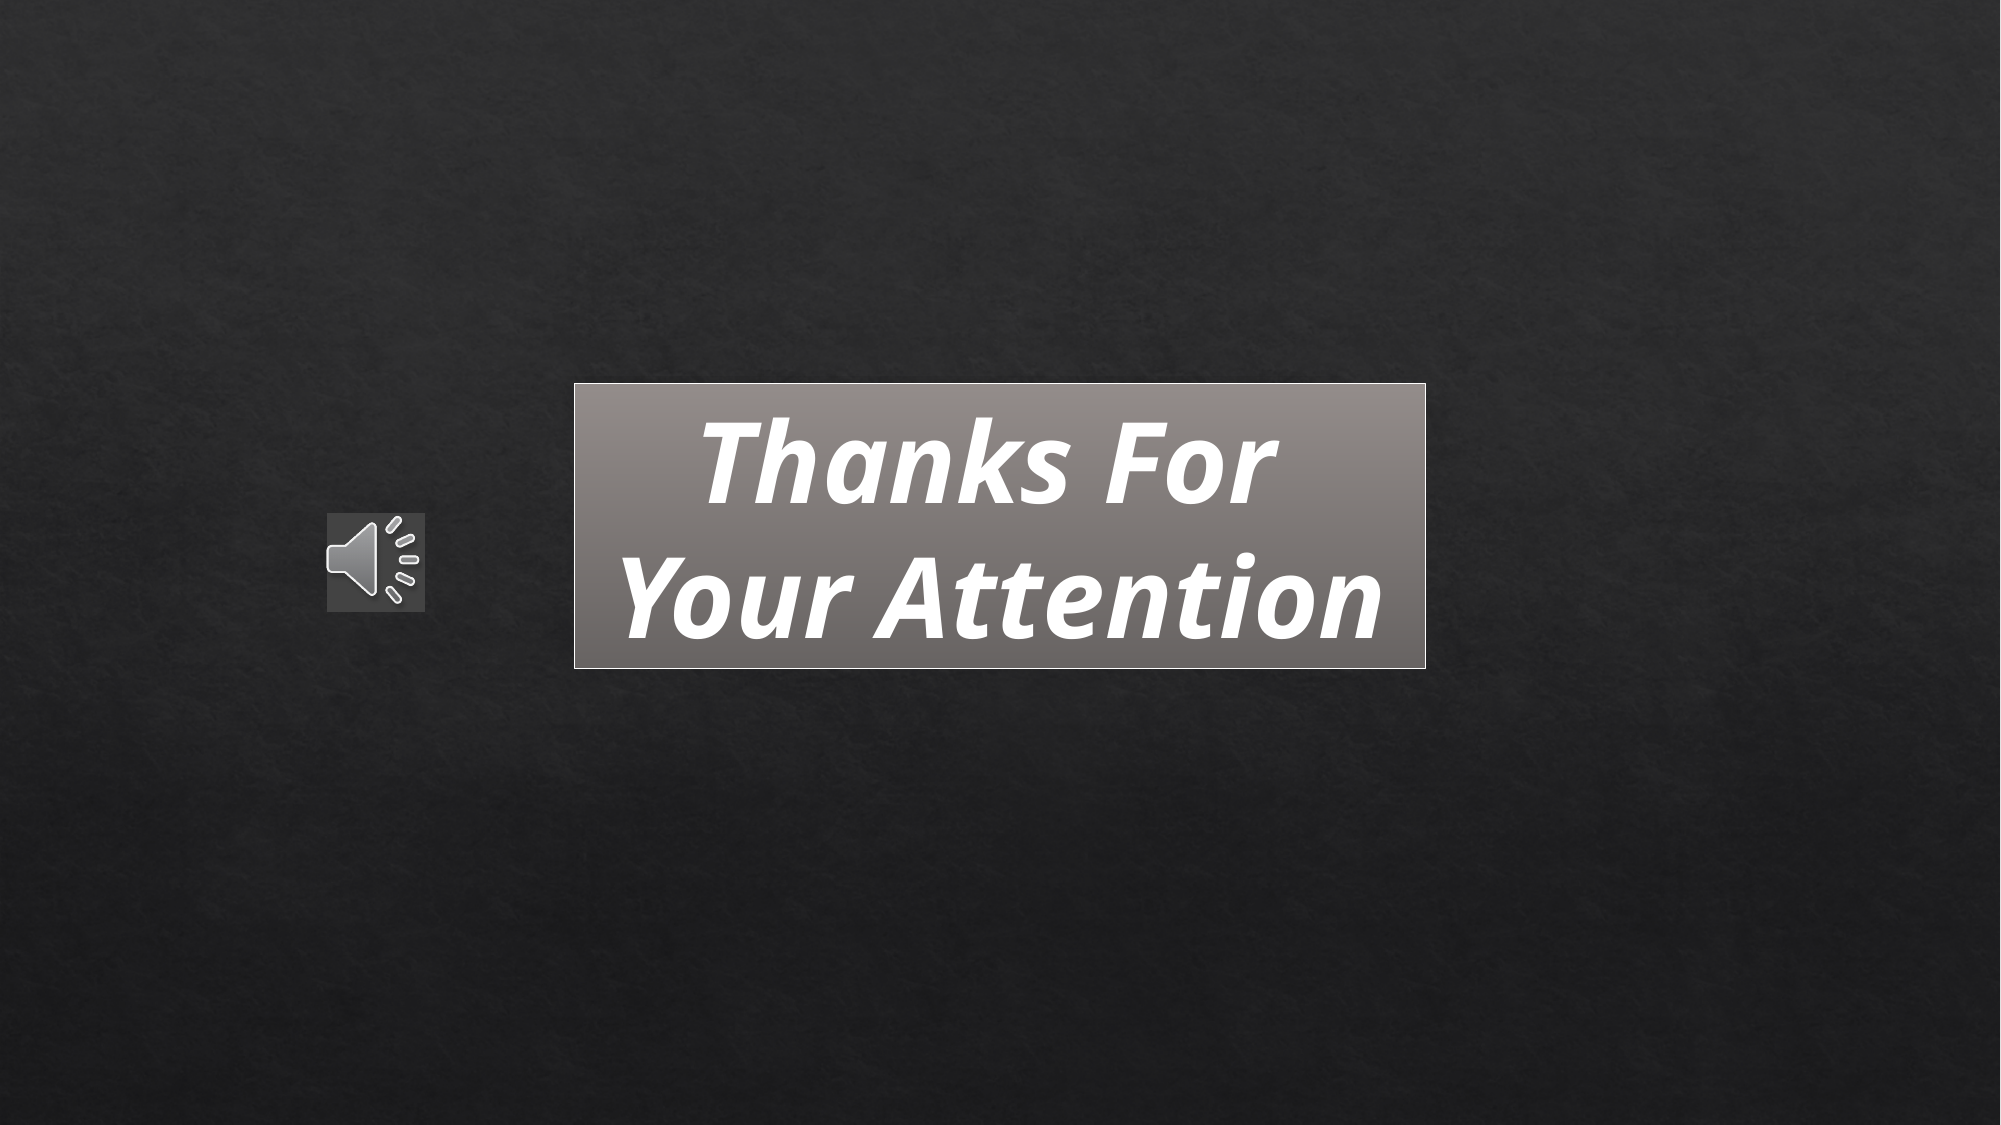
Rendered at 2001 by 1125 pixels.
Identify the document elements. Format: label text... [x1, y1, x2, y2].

text_box Thanks For Your Attention [574, 383, 1426, 669]
picture [325, 512, 426, 613]
